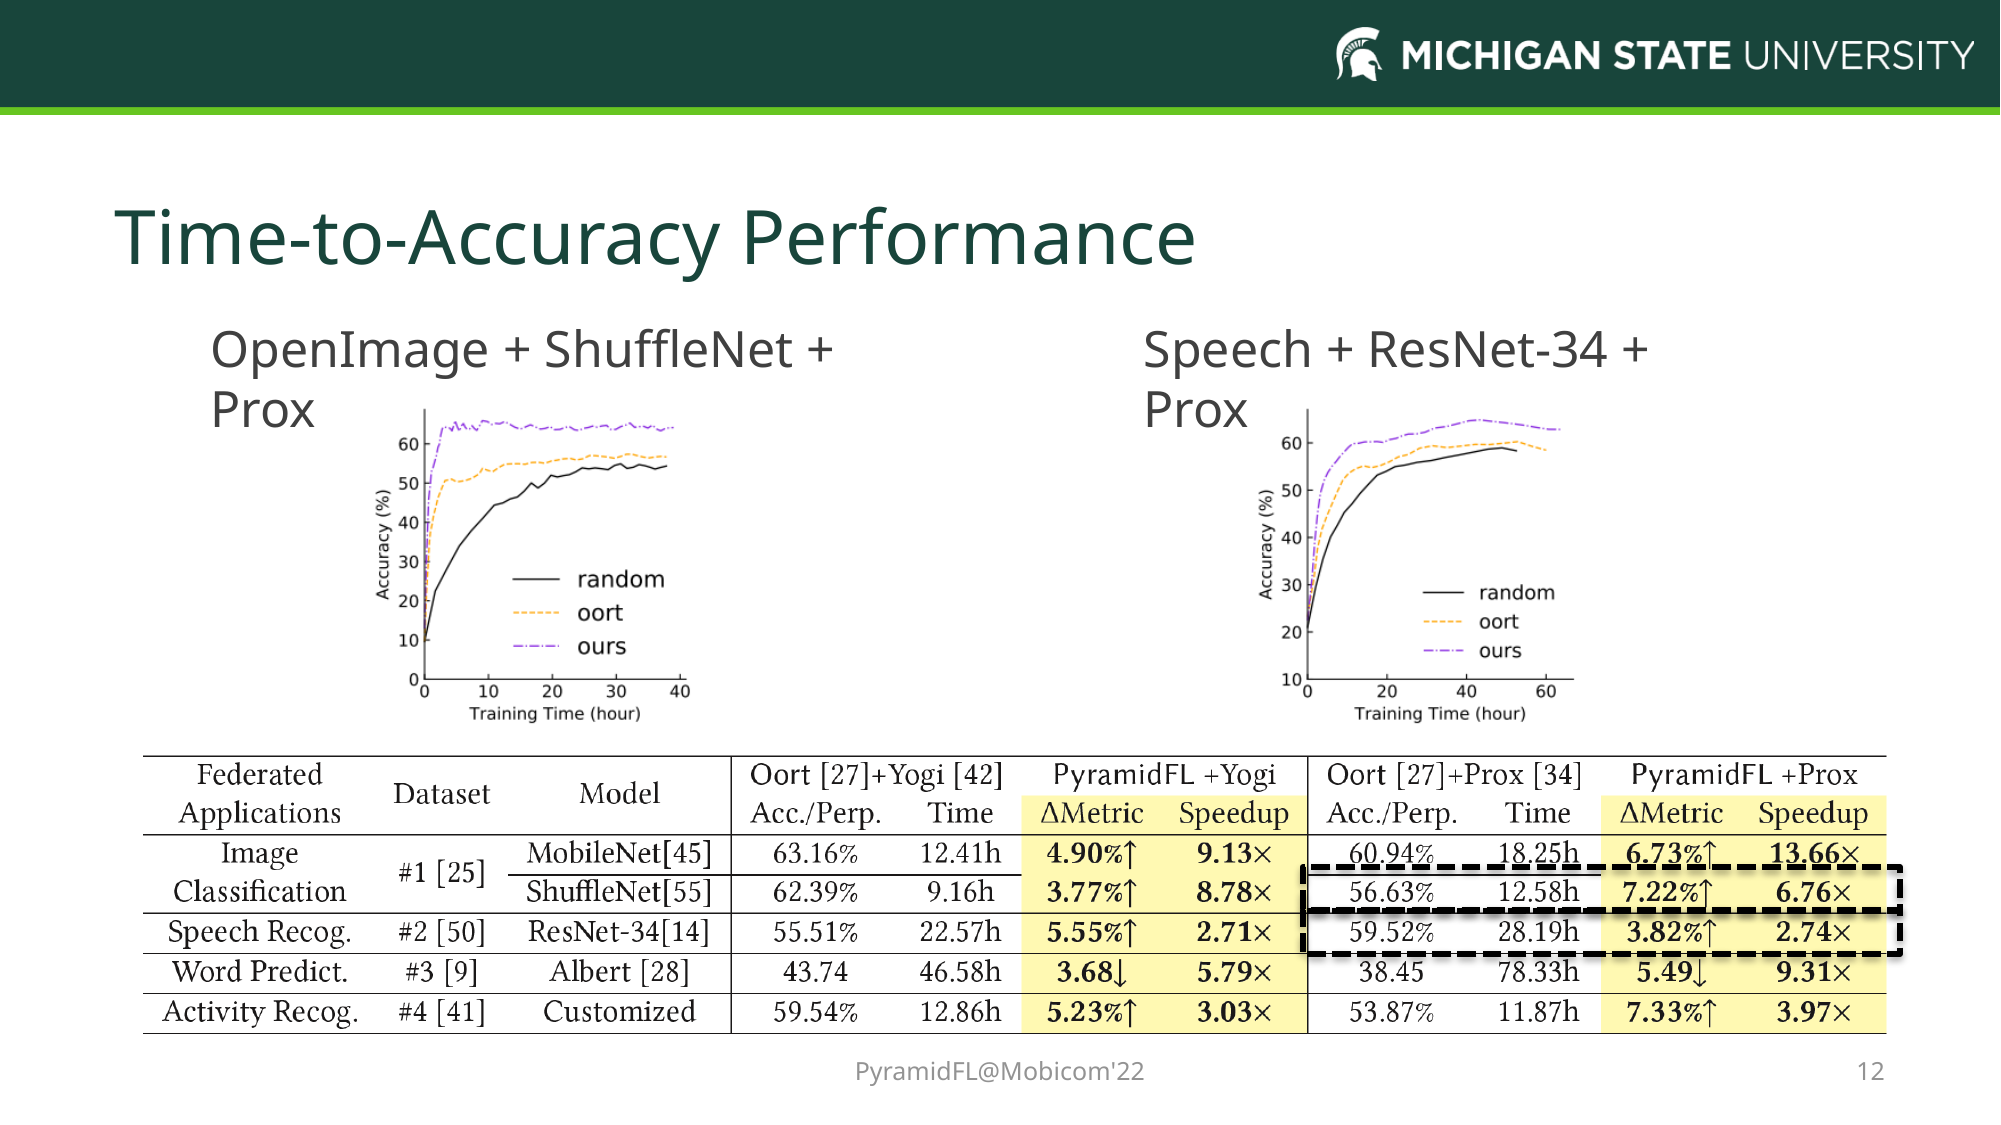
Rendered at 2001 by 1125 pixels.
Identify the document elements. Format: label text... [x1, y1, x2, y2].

slide_number 12 [1433, 1061, 1900, 1103]
picture [1253, 402, 1579, 728]
picture [370, 402, 696, 728]
text_box OpenImage + ShuffleNet + Prox [195, 310, 872, 445]
text_box Speech + ResNet-34 + Prox [1128, 310, 1704, 445]
title Time-to-Accuracy Performance [99, 182, 1900, 317]
footer PyramidFL@Mobicom'22 [683, 1061, 1317, 1103]
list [99, 738, 1901, 1051]
